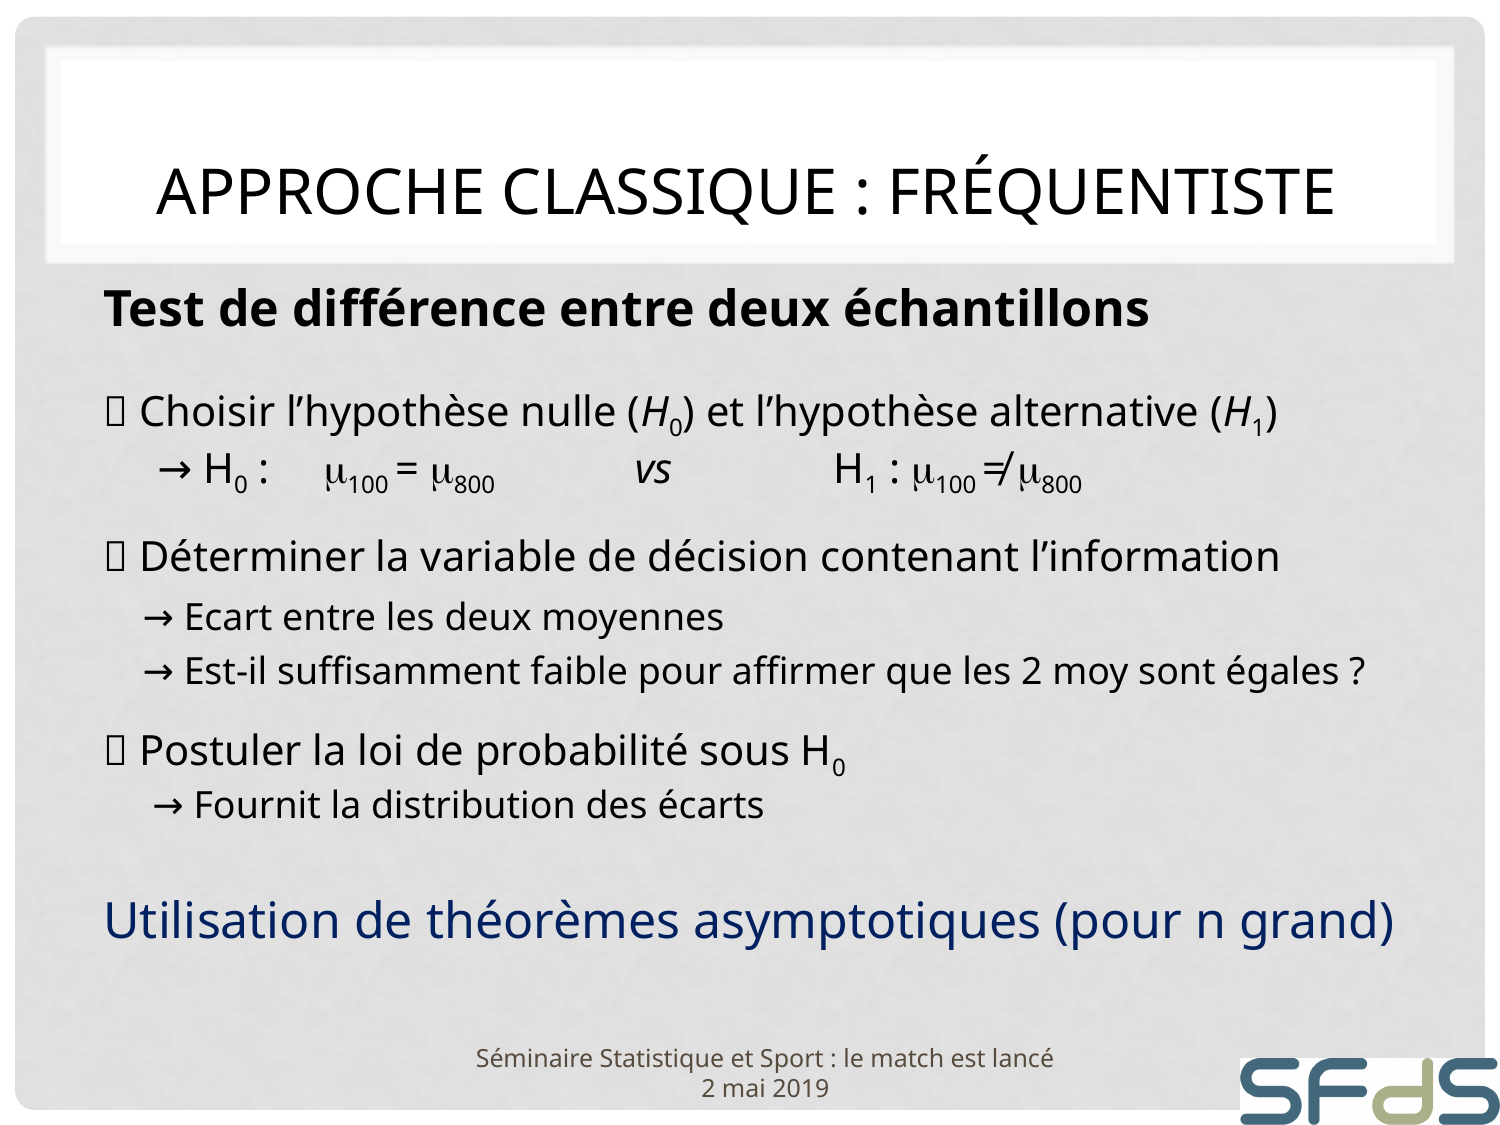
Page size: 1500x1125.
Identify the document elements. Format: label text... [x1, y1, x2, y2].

picture [15, 16, 1500, 1125]
list Test de différence entre deux échantillons  Choisir l’hypothèse nulle (H0) et l’hypothèse alternative (H1) → H0 : m100 = m800 vs H1 : m100 ≠ m800  Déterminer la variable de décision contenant l’information → Ecart entre les deux moyennes → Est-il suffisamment faible pour affirmer que les 2 moy sont égales ?  Postuler la loi de probabilité sous H0 → Fournit la distribution des écarts Utilisation de théorèmes asymptotiques (pour n grand) [69, 268, 1444, 987]
footer Séminaire Statistique et Sport : le match est lancé 2 mai 2019 [433, 1042, 1098, 1103]
title APPROCHE CLASSIQUE : FRÉQUENTISTE [69, 66, 1425, 238]
